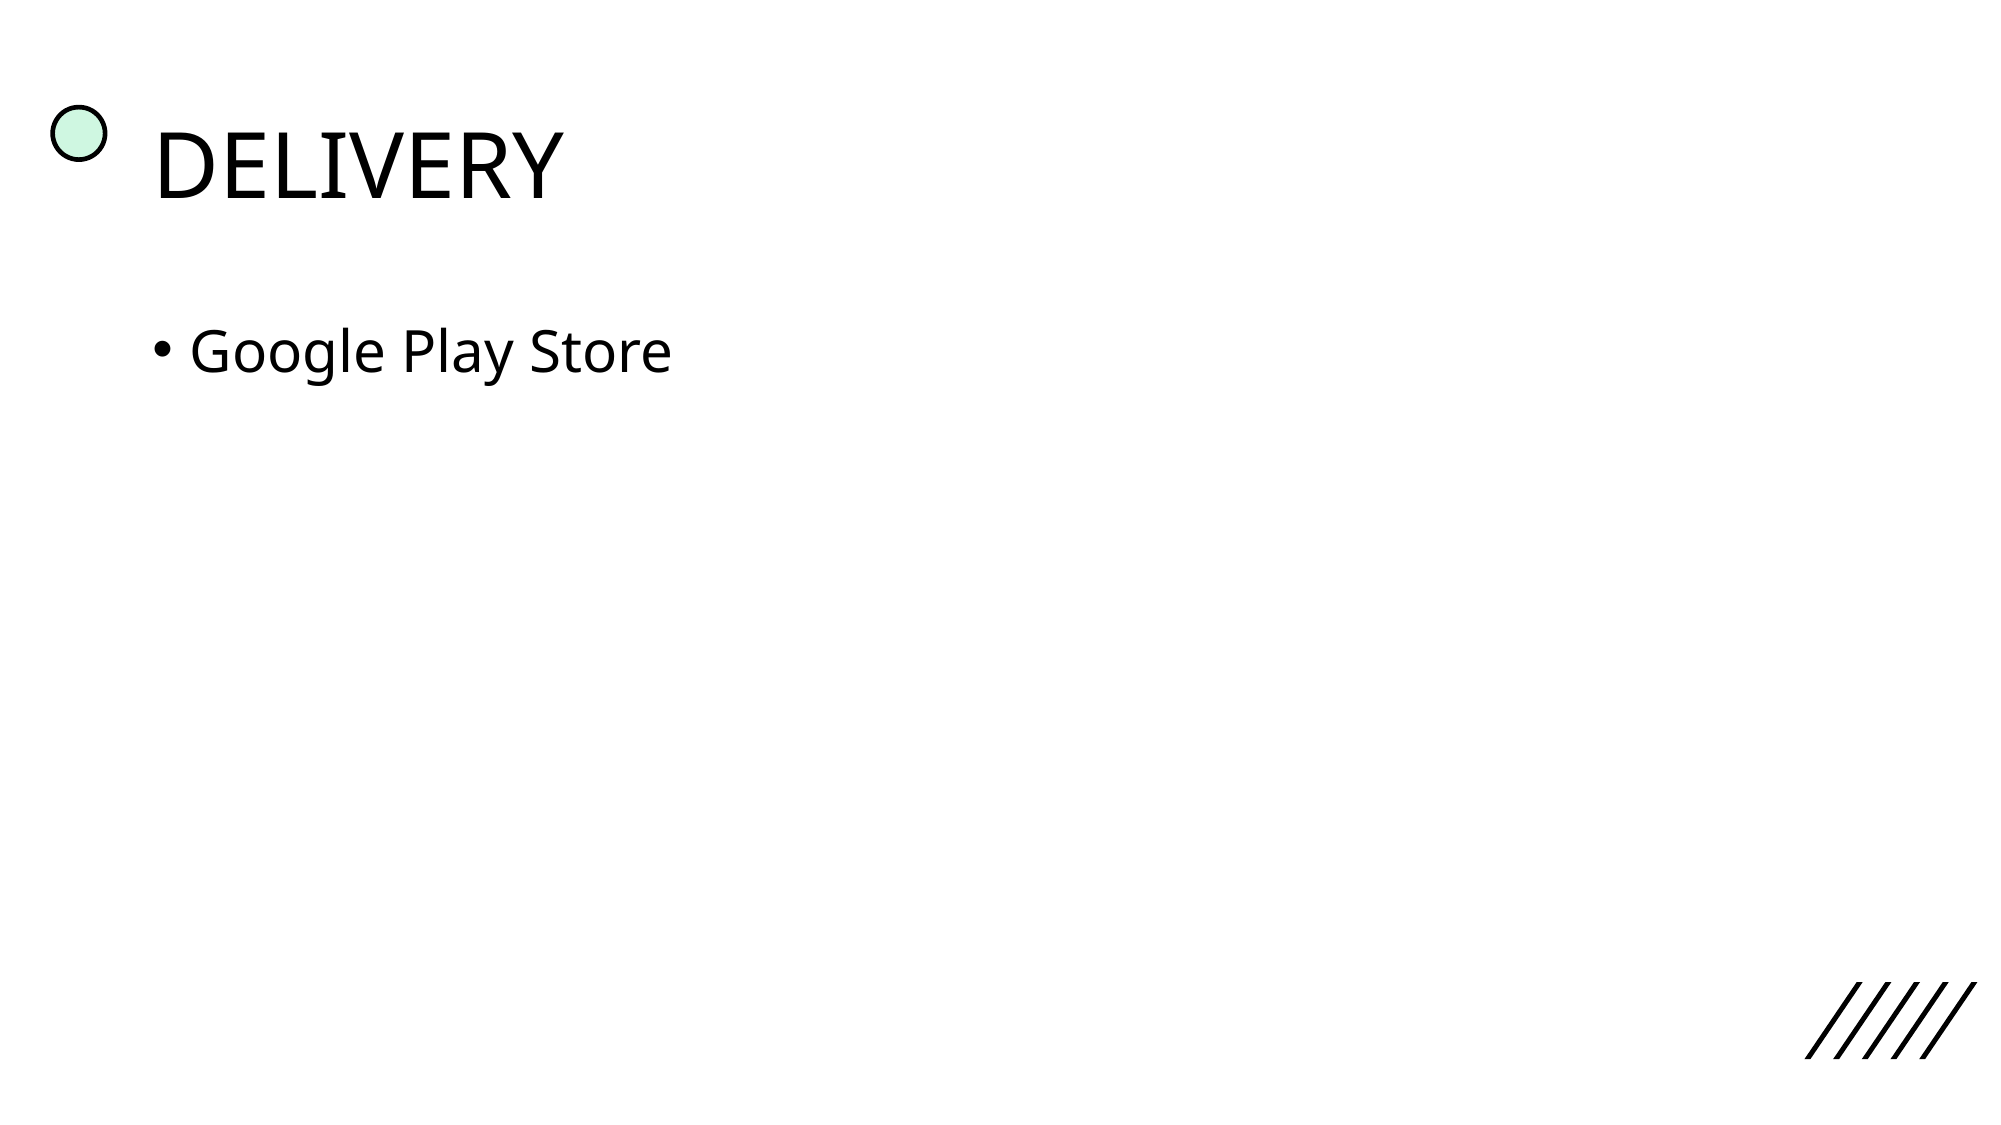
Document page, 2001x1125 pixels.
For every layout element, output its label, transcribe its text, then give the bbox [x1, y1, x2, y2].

title DELIVERY [137, 59, 1863, 278]
list Google Play Store [137, 299, 1863, 1014]
